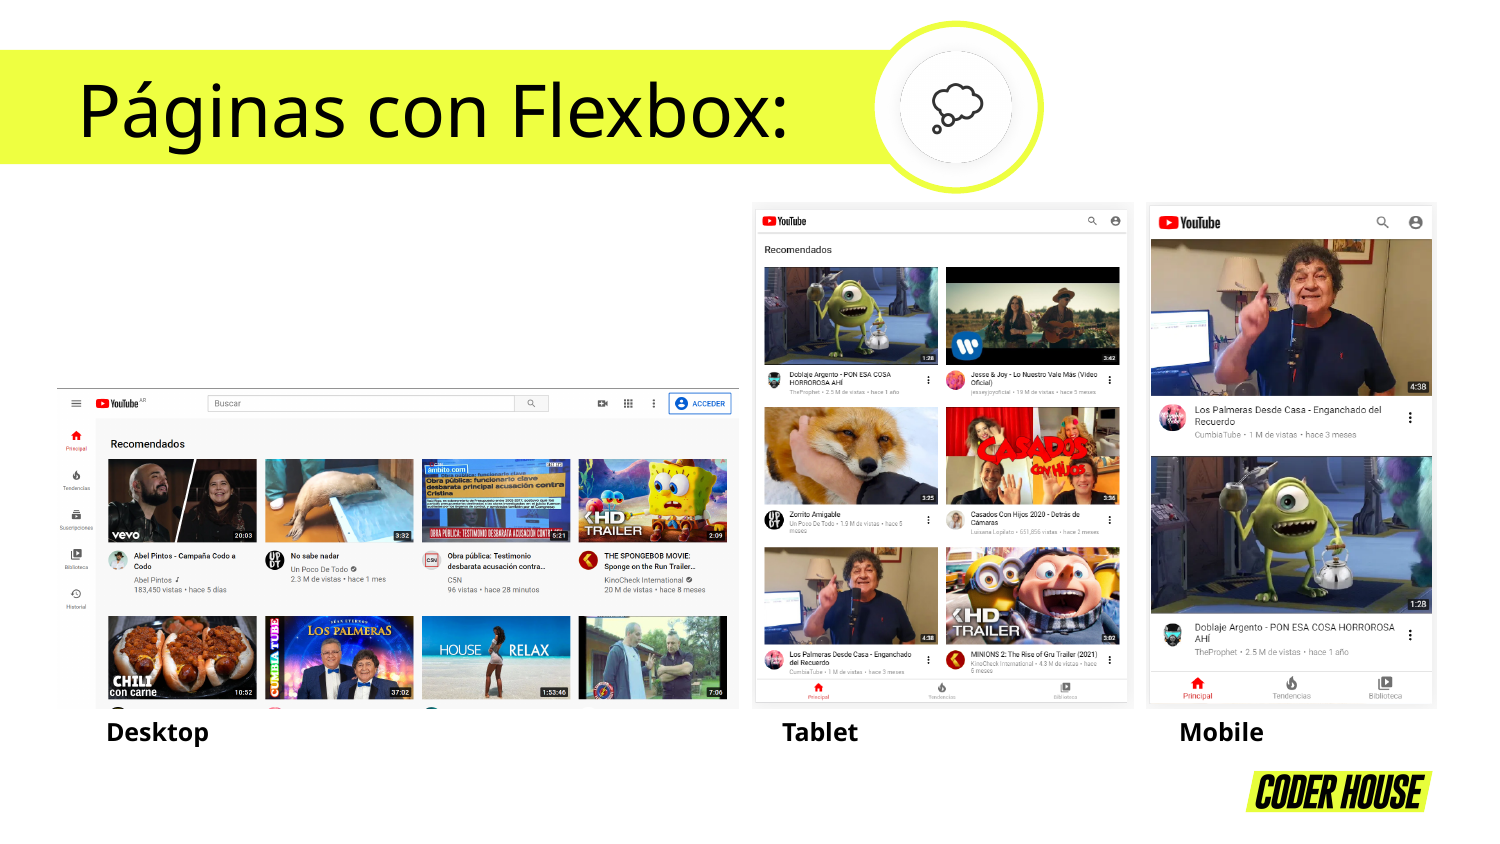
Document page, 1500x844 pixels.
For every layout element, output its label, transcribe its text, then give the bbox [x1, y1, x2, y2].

picture [886, 37, 1026, 177]
picture [1146, 202, 1437, 709]
picture [752, 202, 1134, 709]
picture [57, 388, 739, 709]
text_box Tablet [767, 717, 954, 752]
text_box Mobile [1164, 717, 1351, 752]
picture [1241, 764, 1437, 819]
text_box [871, 68, 881, 146]
text_box [926, 185, 987, 191]
text_box [912, 23, 1001, 36]
text_box Páginas con Flexbox: [0, 49, 881, 165]
text_box [1030, 66, 1041, 148]
text_box Desktop [78, 719, 265, 752]
